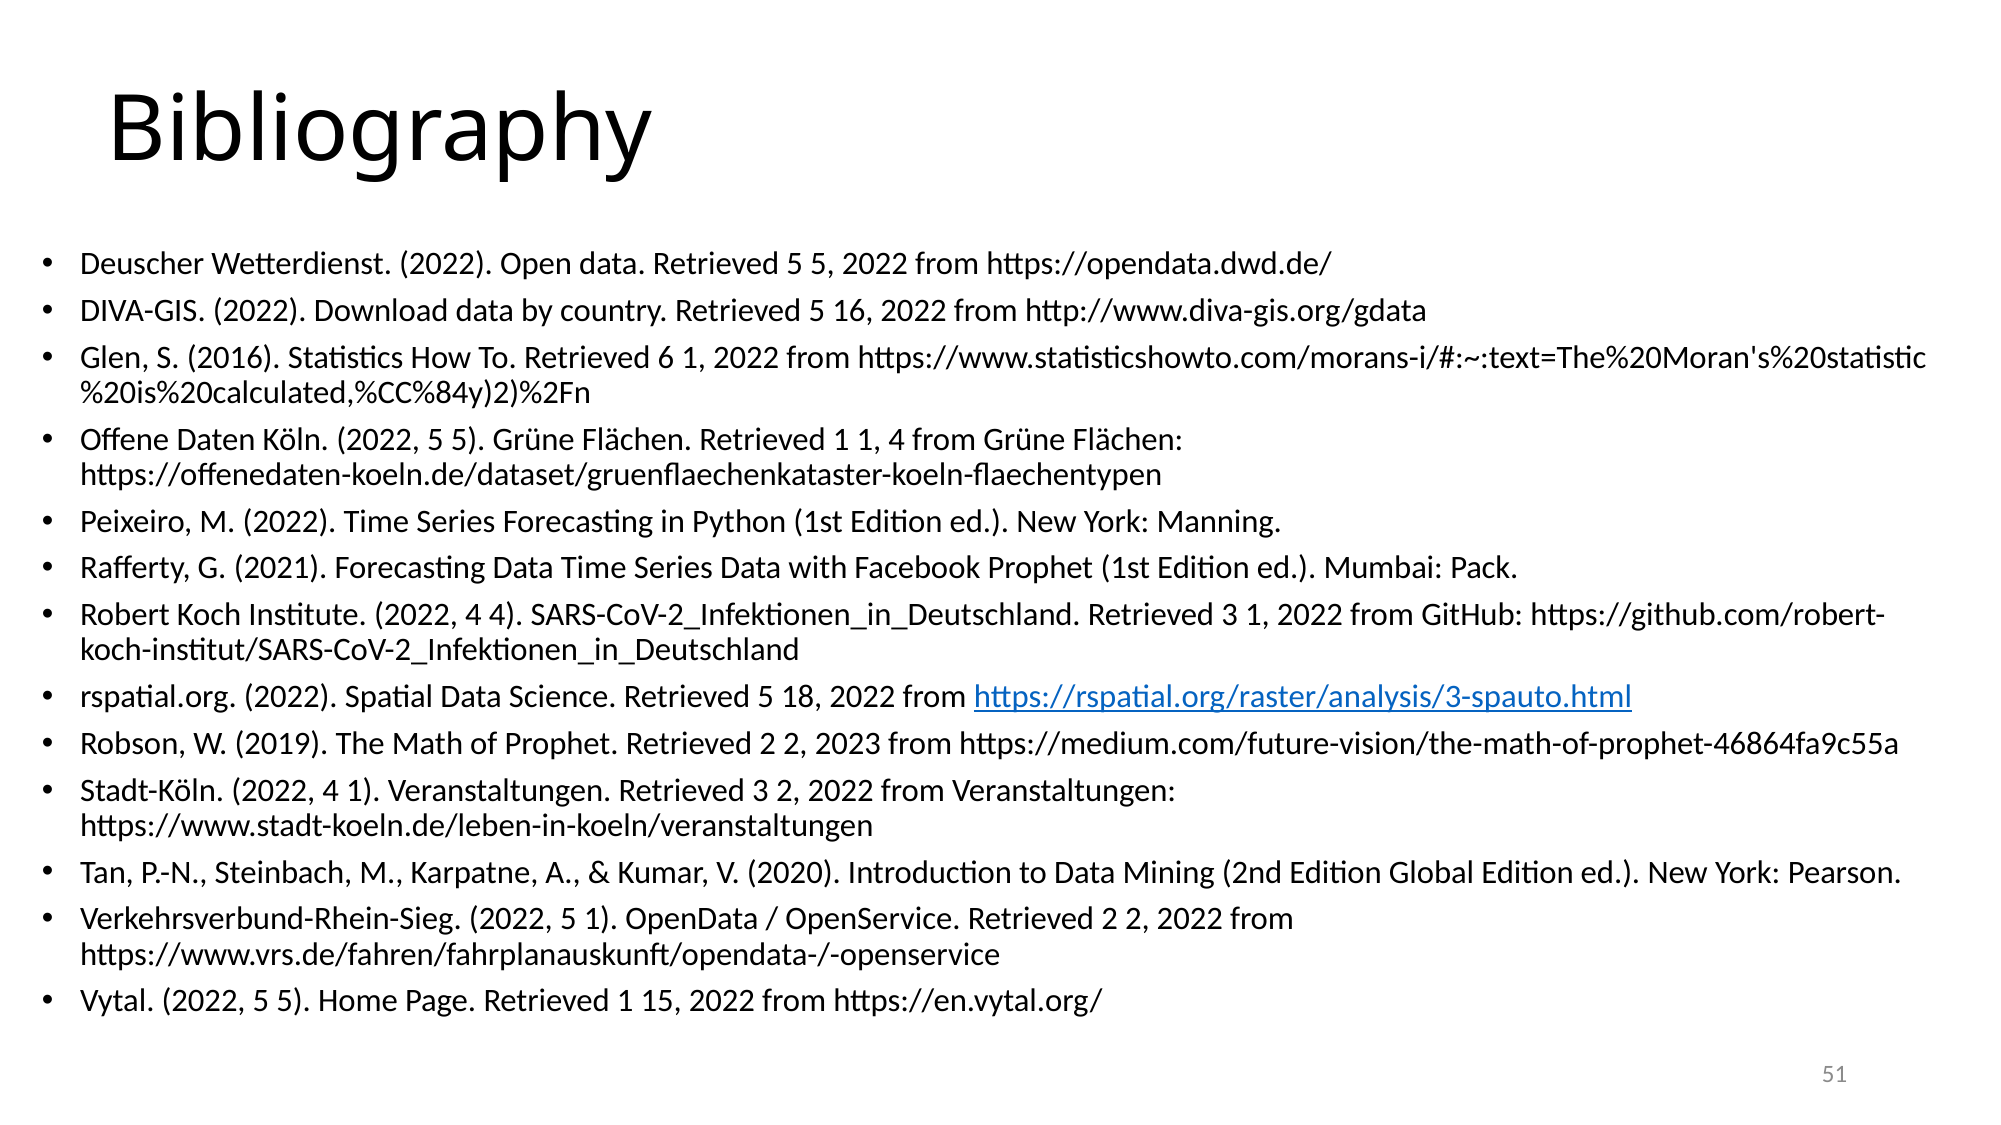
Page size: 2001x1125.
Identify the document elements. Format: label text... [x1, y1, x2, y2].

slide_number 51 [1412, 1042, 1863, 1103]
list Deuscher Wetterdienst. (2022). Open data. Retrieved 5 5, 2022 from https://opendata.dwd.de/ DIVA-GIS. (2022). Download data by country. Retrieved 5 16, 2022 from http://www.diva-gis.org/gdata Glen, S. (2016). Statistics How To. Retrieved 6 1, 2022 from https://www.statisticshowto.com/morans-i/#:~:text=The%20Moran's%20statistic%20is%20calculated,%CC%84y)2)%2Fn Offene Daten Köln. (2022, 5 5). Grüne Flächen. Retrieved 1 1, 4 from Grüne Flächen: https://offenedaten-koeln.de/dataset/gruenflaechenkataster-koeln-flaechentypen Peixeiro, M. (2022). Time Series Forecasting in Python (1st Edition ed.). New York: Manning. Rafferty, G. (2021). Forecasting Data Time Series Data with Facebook Prophet (1st Edition ed.). Mumbai: Pack. Robert Koch Institute. (2022, 4 4). SARS-CoV-2_Infektionen_in_Deutschland. Retrieved 3 1, 2022 from GitHub: https://github.com/robert-koch-institut/SARS-CoV-2_Infektionen_in_Deutschland rspatial.org. (2022). Spatial Data Science. Retrieved 5 18, 2022 from https://rspatial.org/raster/analysis/3-spauto.html Robson, W. (2019). The Math of Prophet. Retrieved 2 2, 2023 from https://medium.com/future-vision/the-math-of-prophet-46864fa9c55a Stadt-Köln. (2022, 4 1). Veranstaltungen. Retrieved 3 2, 2022 from Veranstaltungen: https://www.stadt-koeln.de/leben-in-koeln/veranstaltungen Tan, P.-N., Steinbach, M., Karpatne, A., & Kumar, V. (2020). Introduction to Data Mining (2nd Edition Global Edition ed.). New York: Pearson. Verkehrsverbund-Rhein-Sieg. (2022, 5 1). OpenData / OpenService. Retrieved 2 2, 2022 from https://www.vrs.de/fahren/fahrplanauskunft/opendata-/-openservice Vytal. (2022, 5 5). Home Page. Retrieved 1 15, 2022 from https://en.vytal.org/ [26, 188, 1949, 1043]
title Bibliography [91, 22, 1817, 188]
